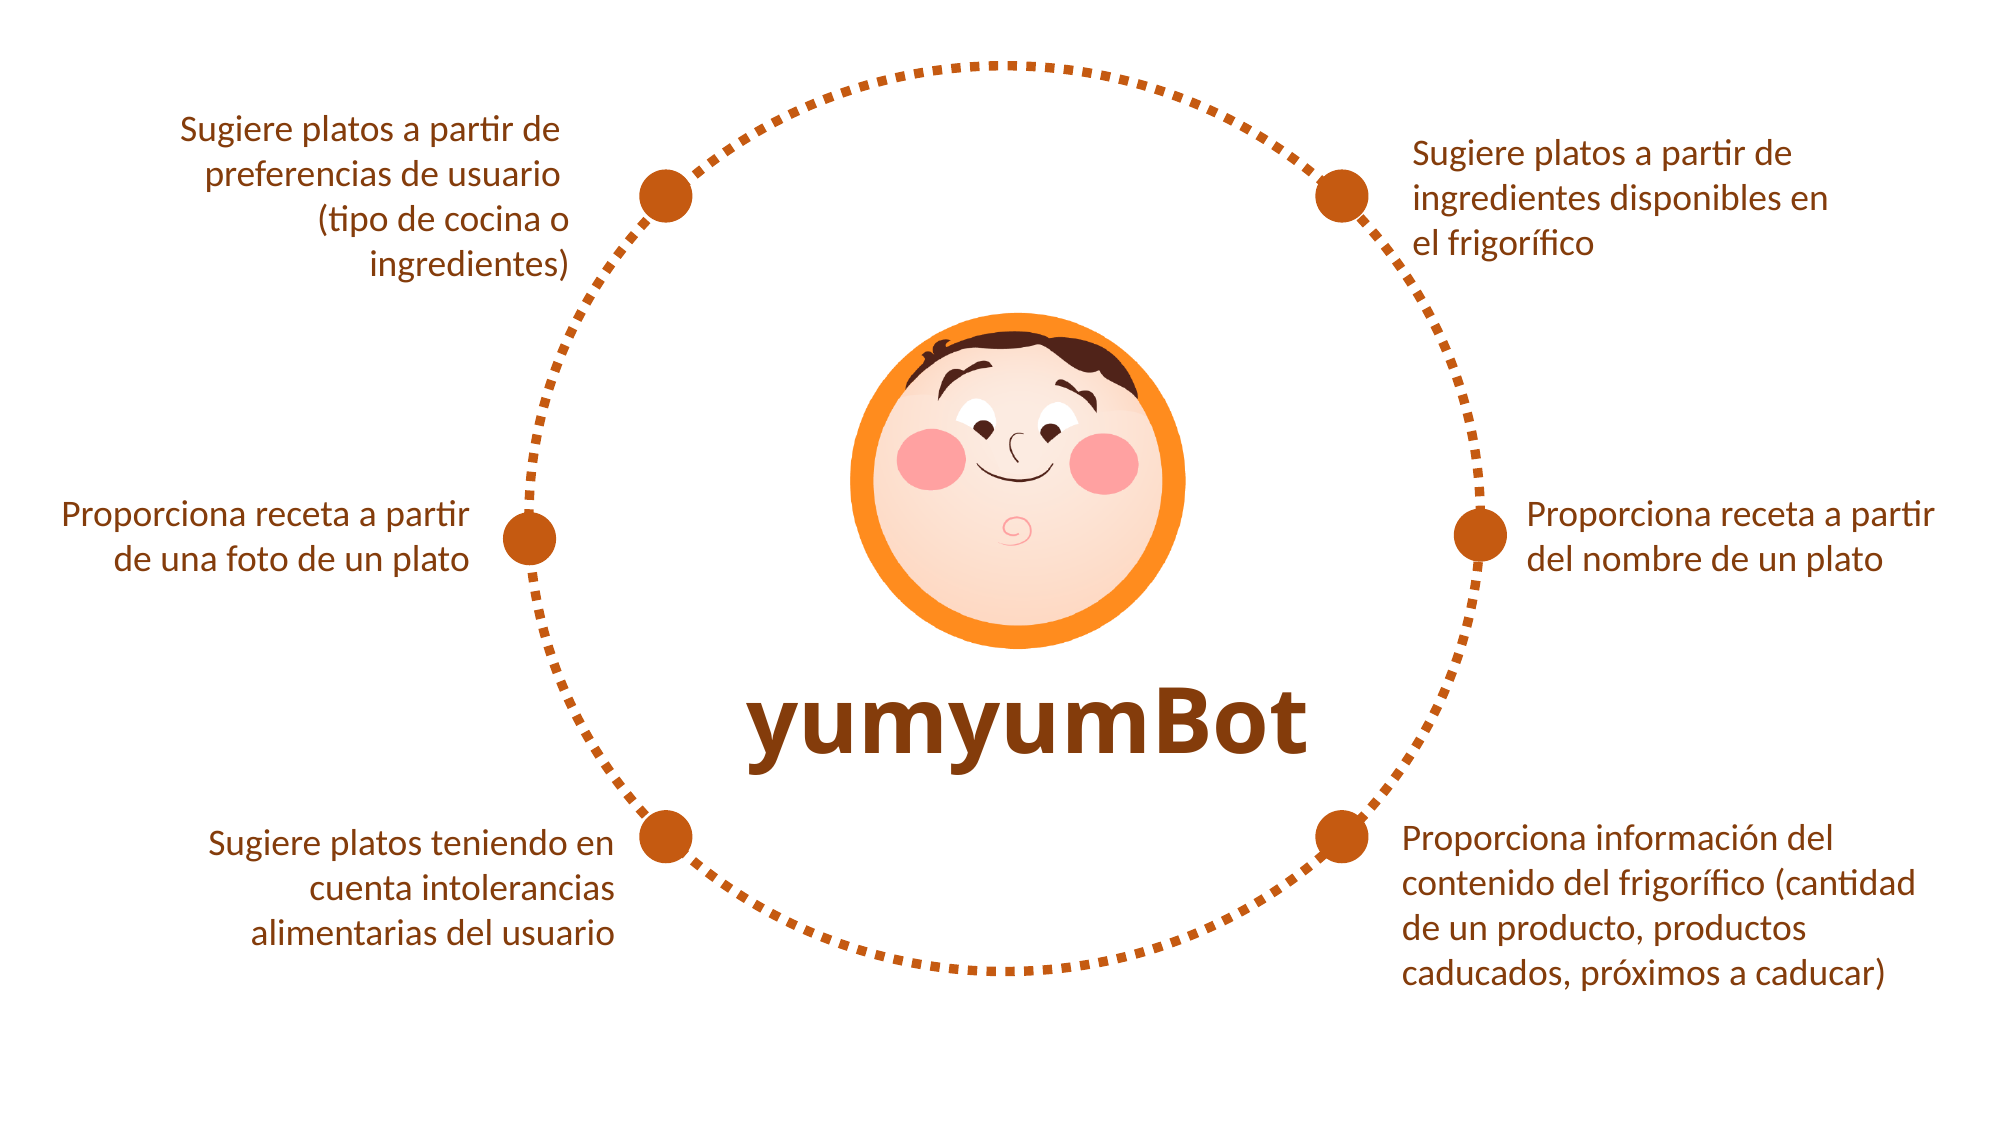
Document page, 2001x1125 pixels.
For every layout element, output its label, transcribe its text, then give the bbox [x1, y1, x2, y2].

text_box Sugiere platos teniendo en cuenta intolerancias alimentarias del usuario [148, 810, 631, 960]
text_box [1314, 168, 1370, 224]
text_box [501, 511, 558, 567]
text_box Sugiere platos a partir de preferencias de usuario (tipo de cocina o ingredientes) [103, 96, 585, 291]
text_box [527, 64, 1482, 973]
text_box [638, 809, 694, 865]
text_box Proporciona información del contenido del frigorífico (cantidad de un producto, productos caducados, próximos a caducar) [1387, 805, 1950, 1000]
text_box Sugiere platos a partir de ingredientes disponibles en el frigorífico [1397, 120, 1846, 271]
text_box [1314, 809, 1370, 865]
picture [842, 309, 1188, 655]
text_box Proporciona receta a partir de una foto de un plato [0, 482, 486, 587]
text_box [1452, 507, 1509, 563]
text_box Proporciona receta a partir del nombre de un plato [1511, 482, 1982, 587]
text_box [638, 168, 694, 224]
